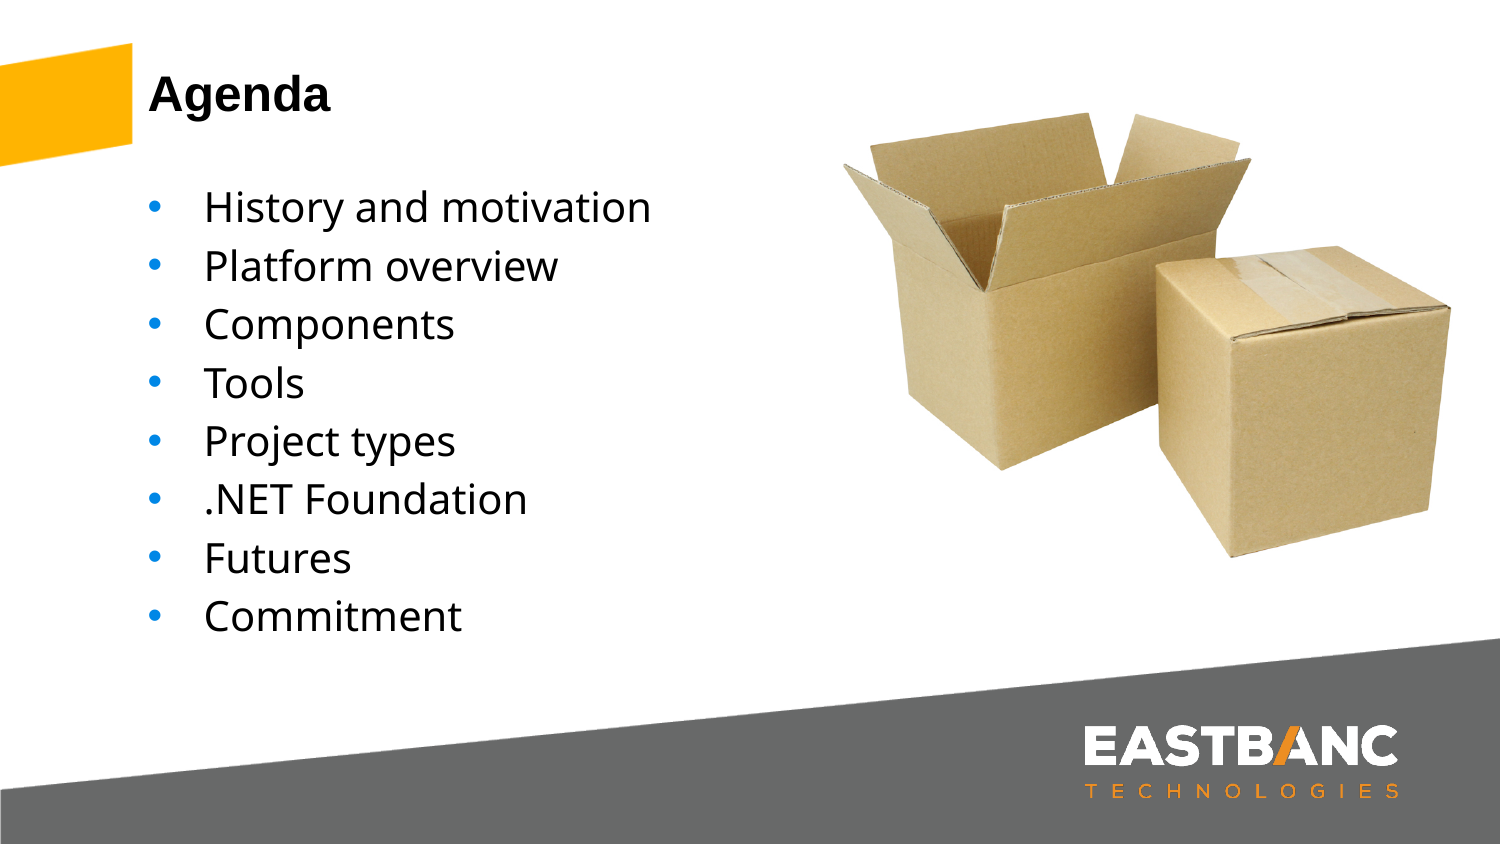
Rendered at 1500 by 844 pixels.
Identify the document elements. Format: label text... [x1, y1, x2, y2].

picture [836, 10, 1463, 636]
picture [0, 638, 1500, 844]
list History and motivation Platform overview Components Tools Project types .NET Foundation Futures Commitment [132, 173, 1425, 731]
picture [0, 43, 133, 167]
title Agenda [132, 43, 831, 139]
